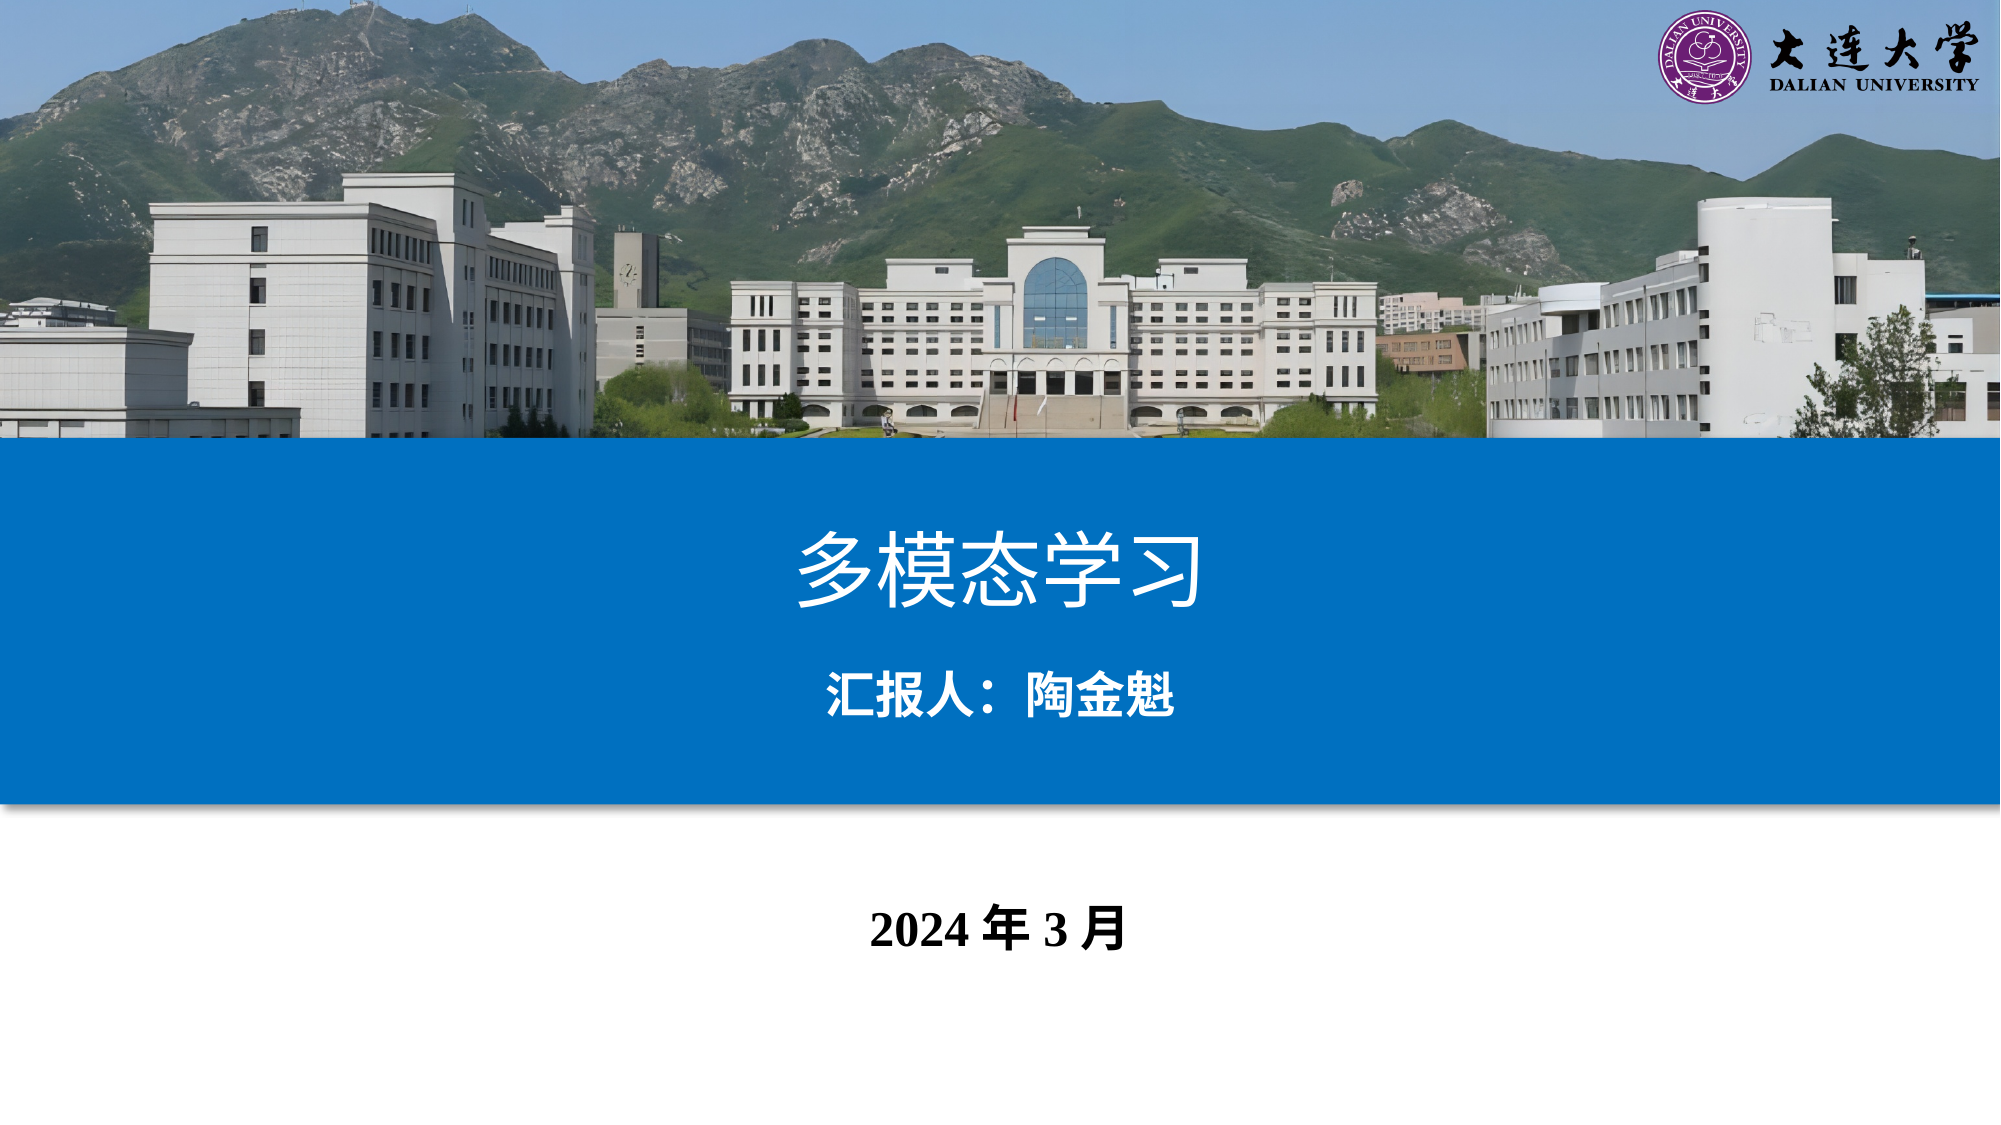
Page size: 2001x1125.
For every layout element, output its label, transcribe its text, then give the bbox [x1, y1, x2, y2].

text_box 2024年3月 [798, 889, 1202, 965]
title 多模态学习 汇报人：陶金魁 [0, 596, 2000, 805]
picture [0, 0, 2000, 586]
